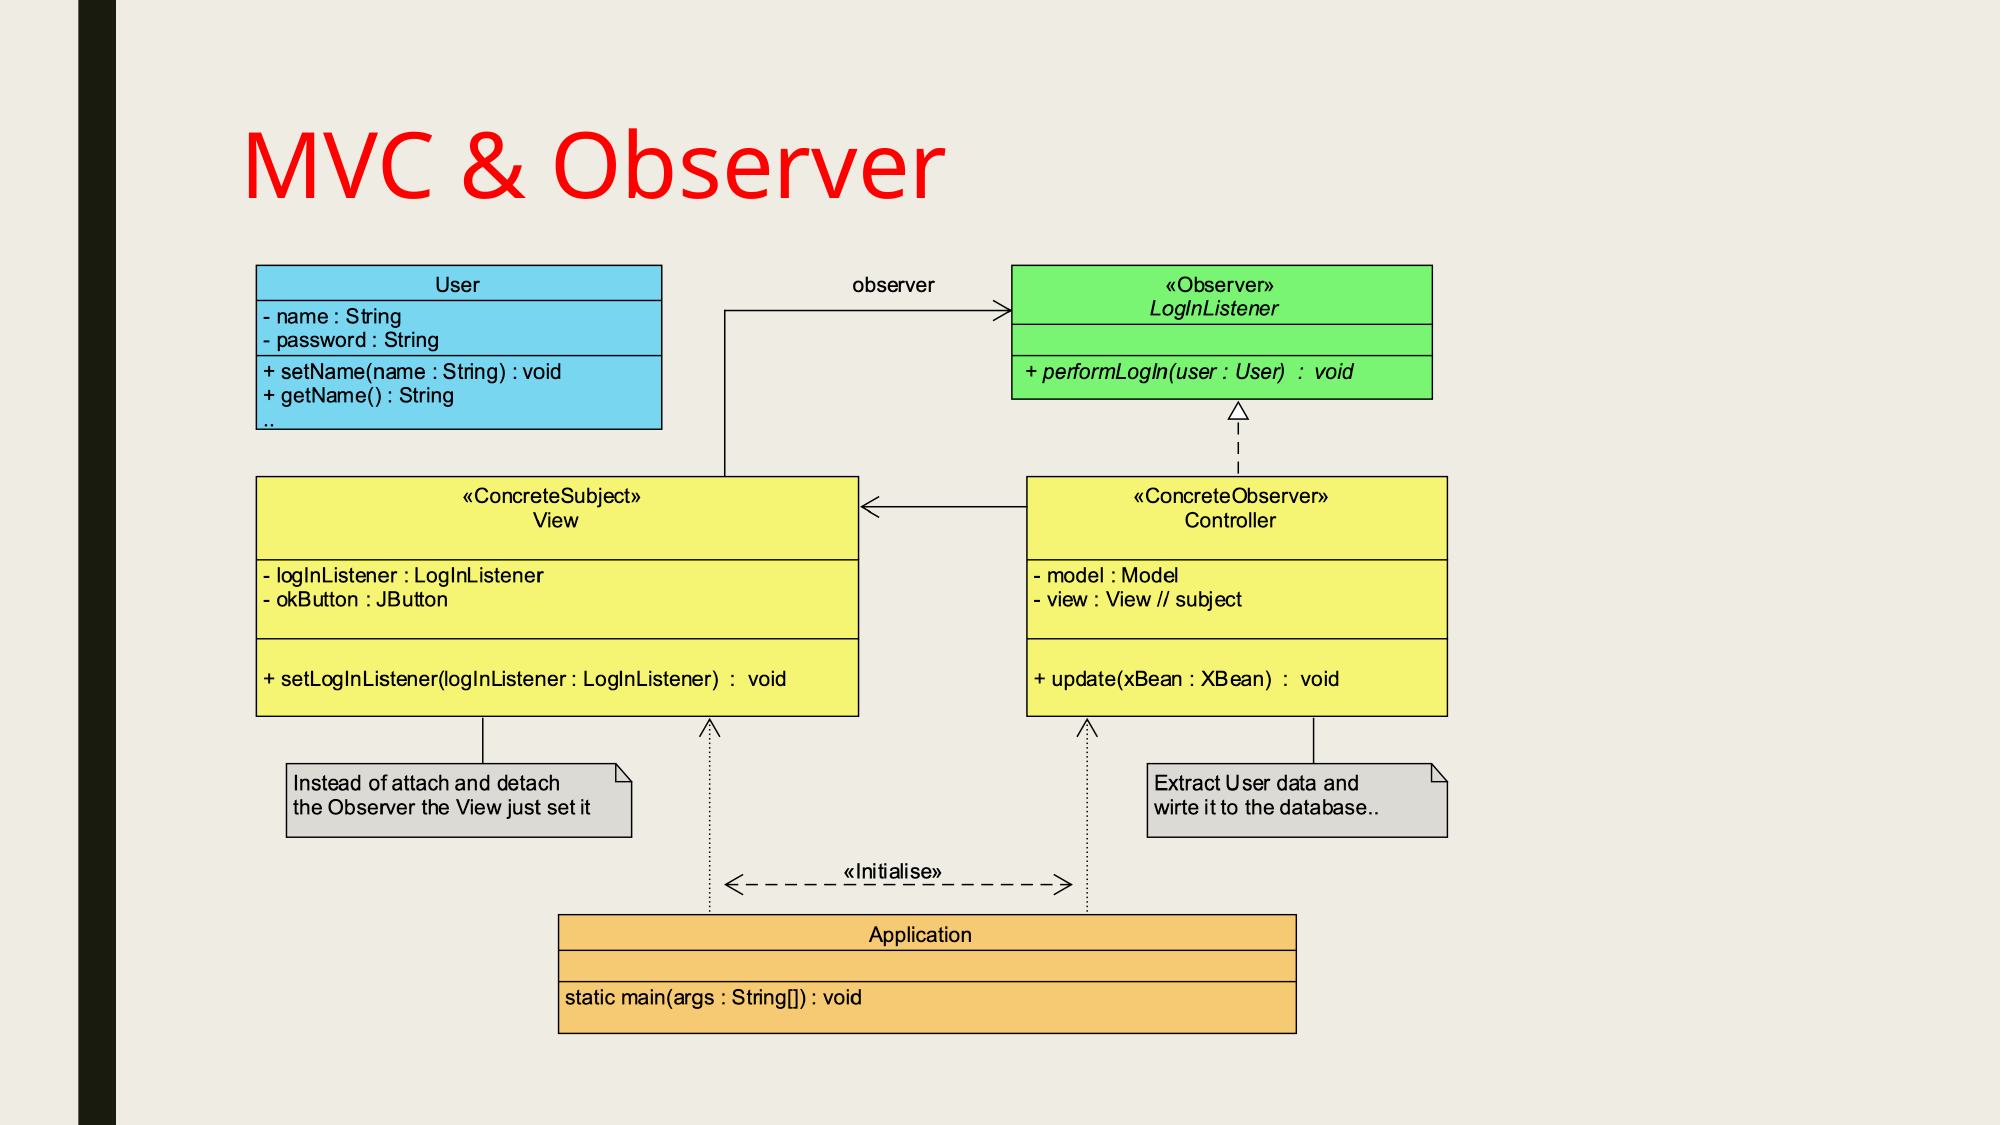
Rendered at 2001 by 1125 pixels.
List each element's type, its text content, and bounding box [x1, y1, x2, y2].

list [224, 234, 1479, 1065]
title MVC & Observer [225, 112, 1800, 357]
